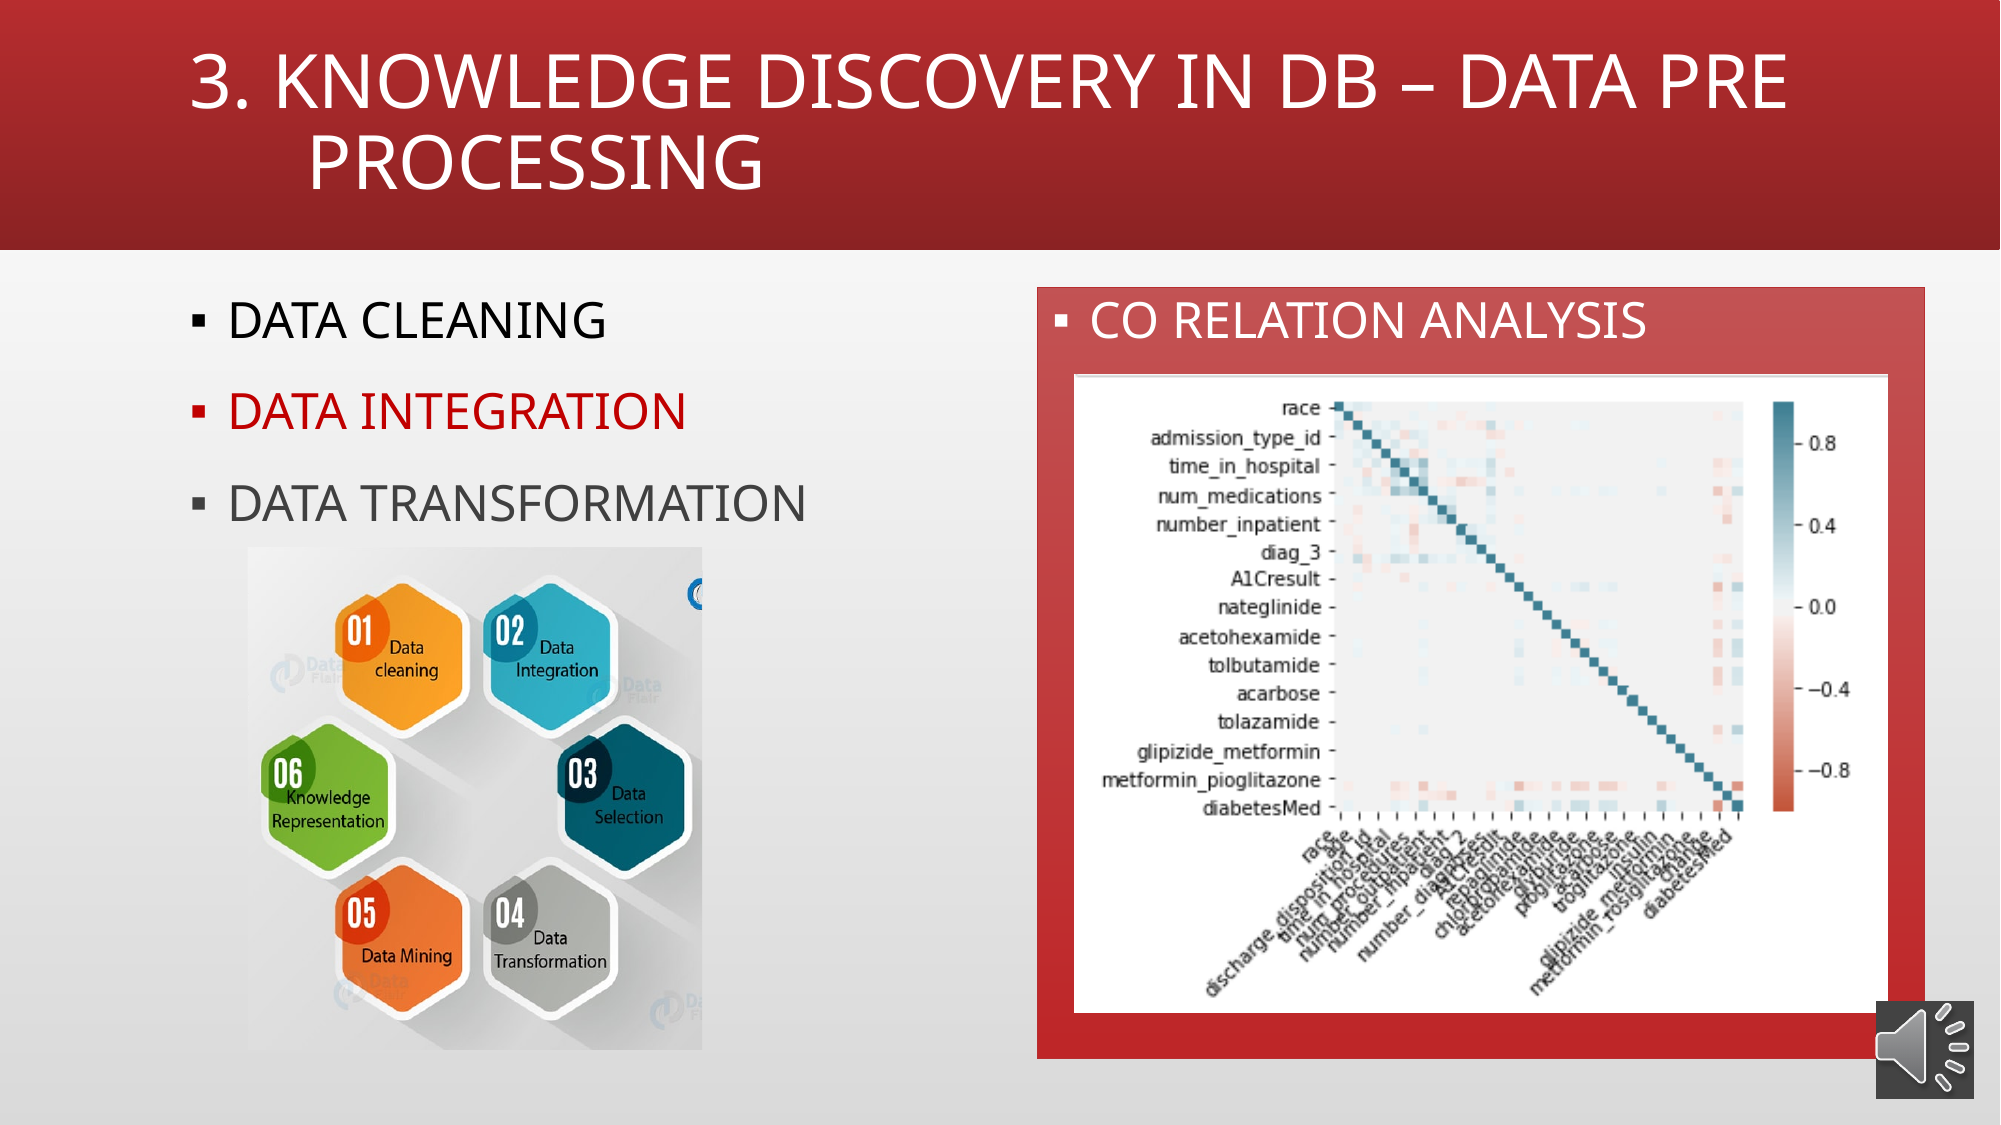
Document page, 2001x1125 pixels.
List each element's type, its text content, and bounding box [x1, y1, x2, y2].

picture [247, 547, 703, 1050]
title 3. KNOWLEDGE DISCOVERY IN DB – DATA PRE PROCESSING [174, 16, 1825, 234]
list DATA CLEANING DATA INTEGRATION DATA TRANSFORMATION [174, 287, 963, 573]
list CO RELATION ANALYSIS [1037, 287, 1925, 1059]
picture [1074, 374, 1975, 1100]
